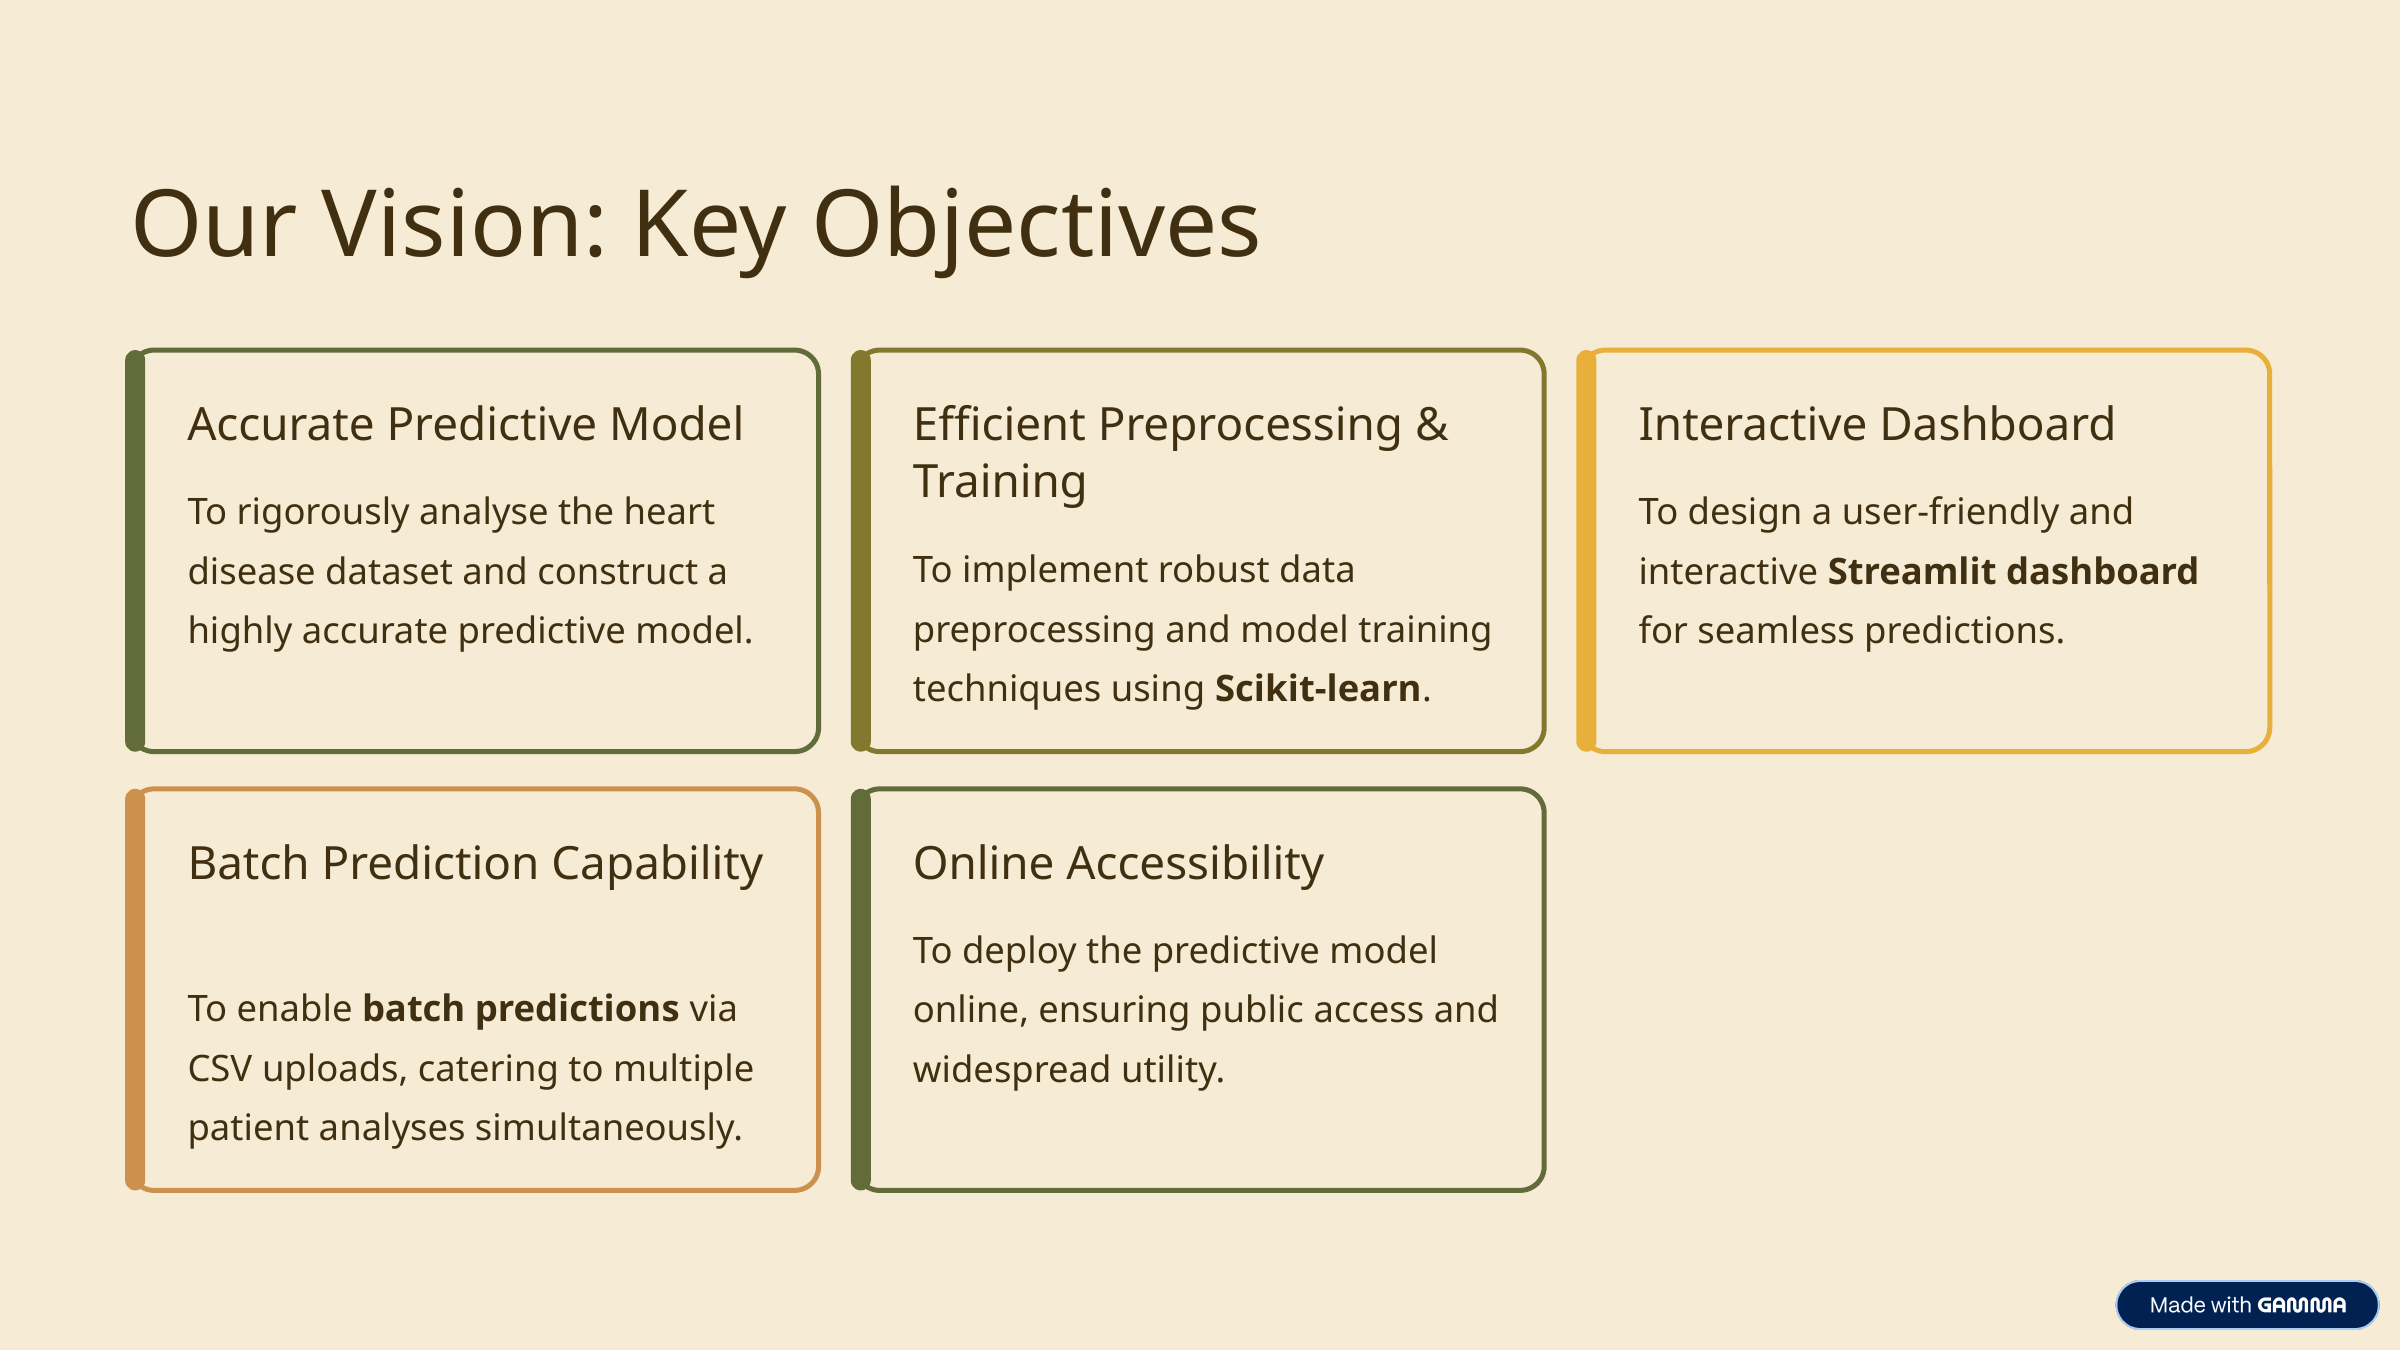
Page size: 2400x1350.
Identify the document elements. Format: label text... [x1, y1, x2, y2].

text_box Interactive Dashboard [1638, 392, 2132, 451]
text_box [1576, 350, 1597, 752]
text_box To implement robust data preprocessing and model training techniques using Scikit-learn. [912, 530, 1502, 710]
text_box [868, 788, 1545, 1191]
text_box [142, 788, 819, 1191]
text_box [142, 350, 819, 752]
text_box [1593, 350, 2270, 752]
picture [2106, 1271, 2389, 1339]
text_box To rigorously analyse the heart disease dataset and construct a highly accurate predictive model. [187, 472, 777, 652]
text_box To enable batch predictions via CSV uploads, catering to multiple patient analyses simultaneously. [187, 969, 777, 1149]
text_box To design a user-friendly and interactive Streamlit dashboard for seamless predictions. [1638, 472, 2228, 652]
text_box To deploy the predictive model online, ensuring public access and widespread utility. [912, 911, 1502, 1091]
text_box [850, 788, 871, 1191]
text_box Batch Prediction Capability [187, 831, 777, 948]
text_box Accurate Predictive Model [187, 392, 763, 451]
text_box [868, 350, 1545, 752]
text_box Online Accessibility [912, 831, 1378, 890]
text_box [125, 788, 146, 1191]
text_box [850, 350, 871, 752]
text_box [125, 350, 146, 752]
text_box Our Vision: Key Objectives [130, 159, 1275, 276]
text_box Efficient Preprocessing & Training [912, 392, 1502, 509]
